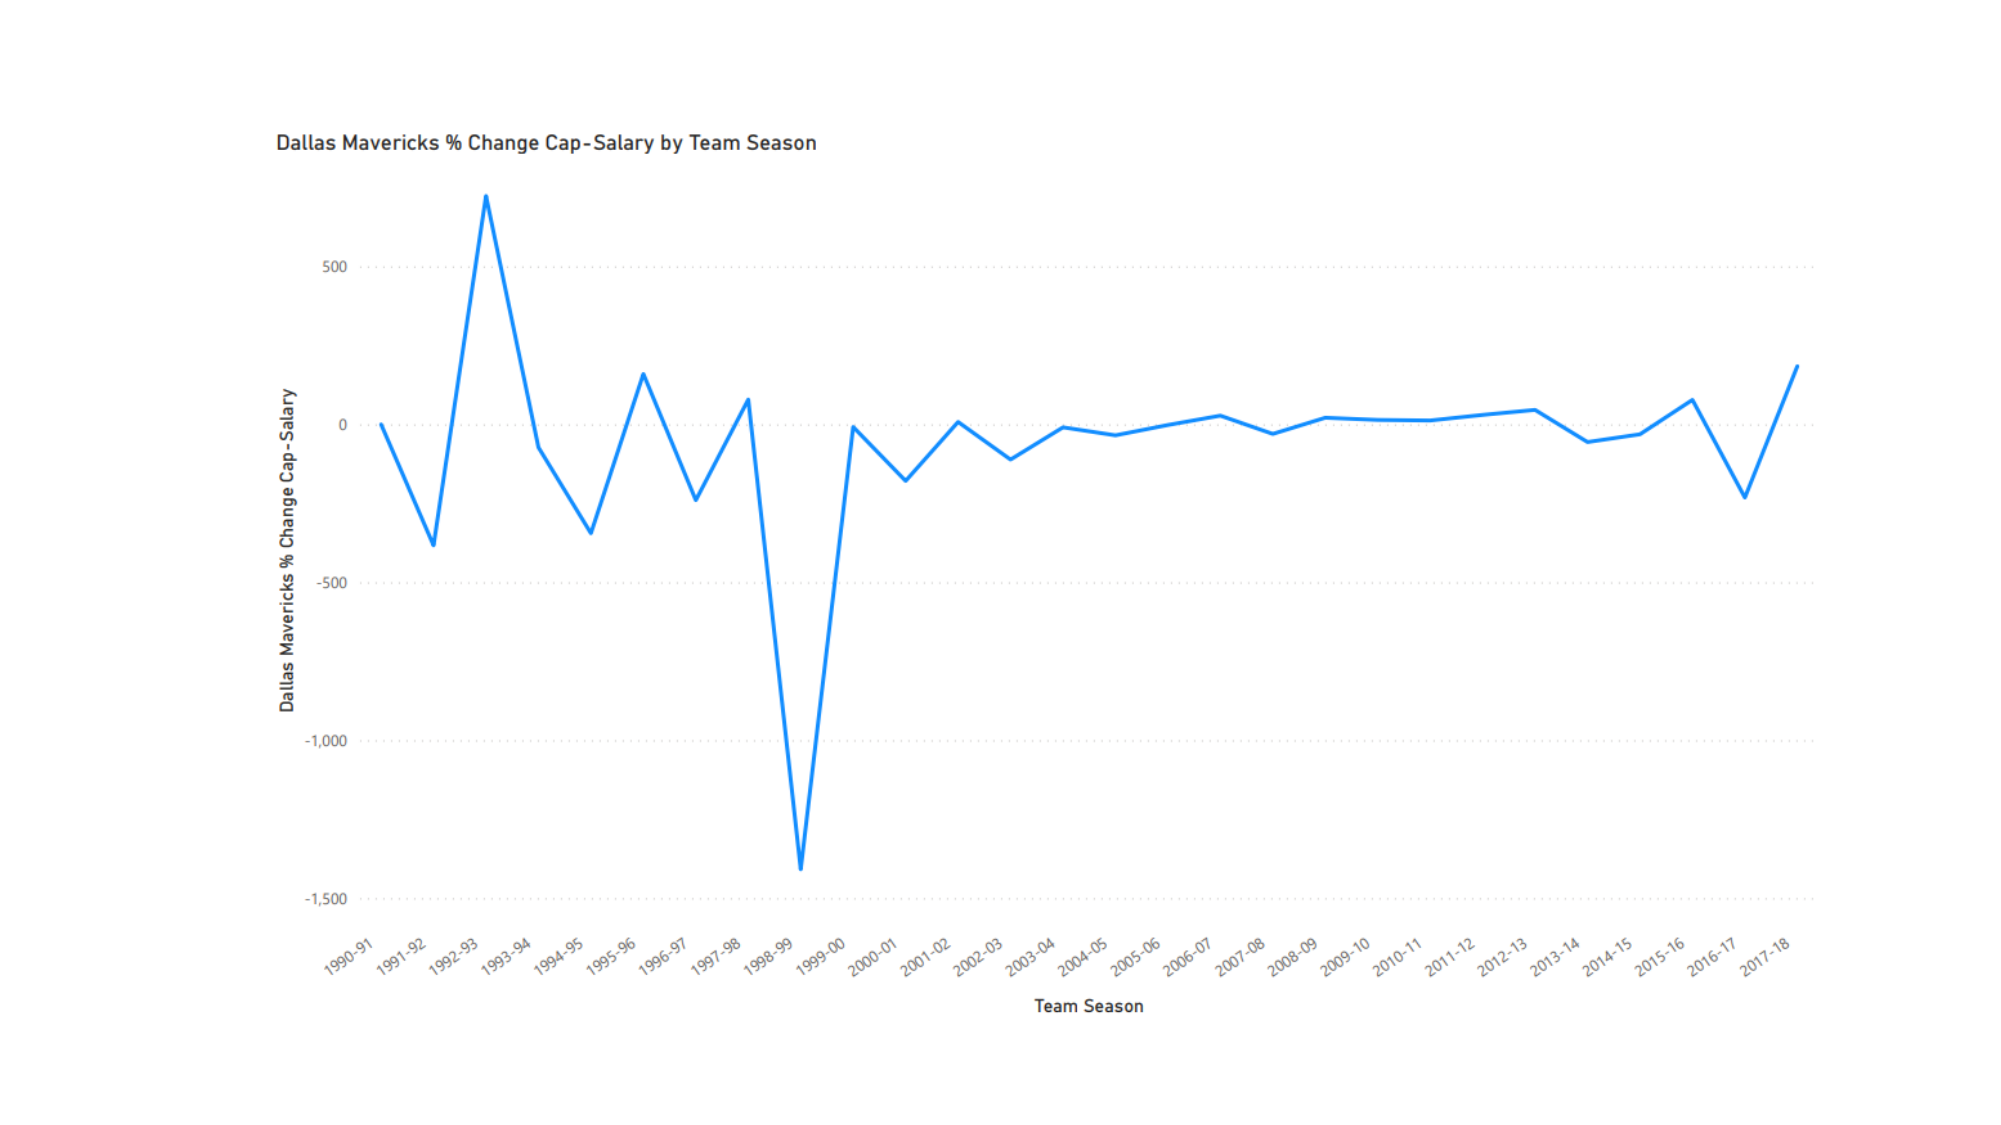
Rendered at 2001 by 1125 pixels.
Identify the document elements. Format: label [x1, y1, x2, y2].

picture [157, 105, 1843, 1020]
